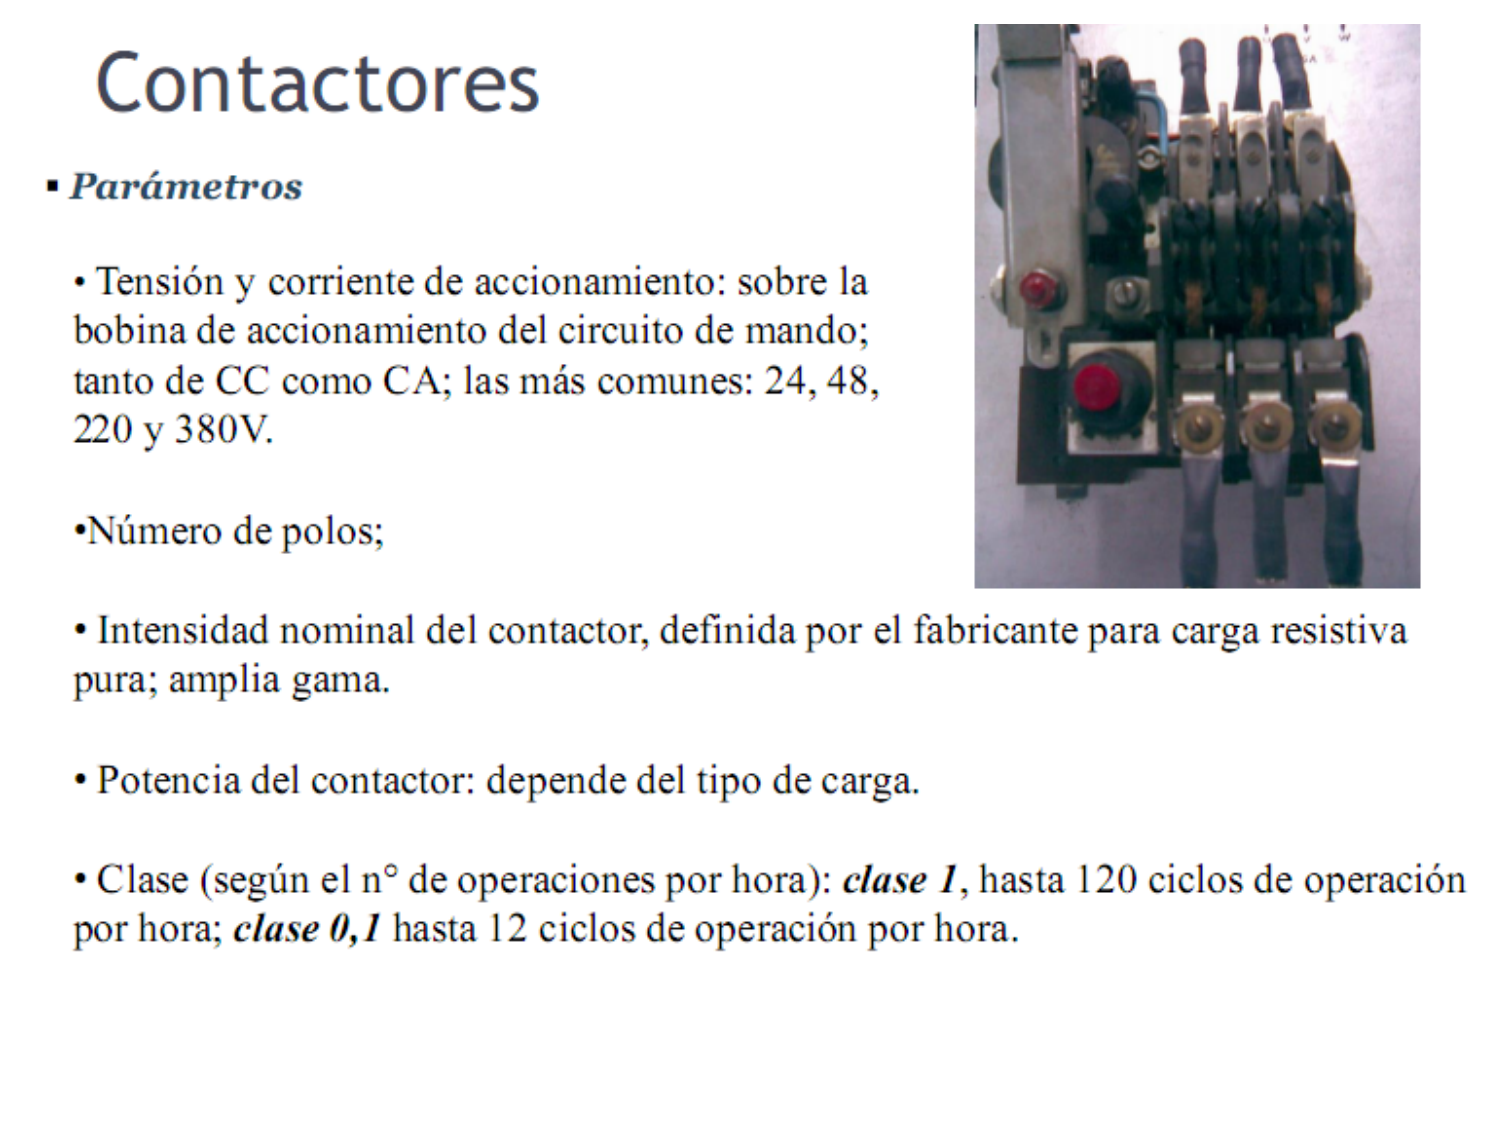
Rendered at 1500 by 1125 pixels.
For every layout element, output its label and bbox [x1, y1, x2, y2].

picture [20, 24, 1495, 965]
